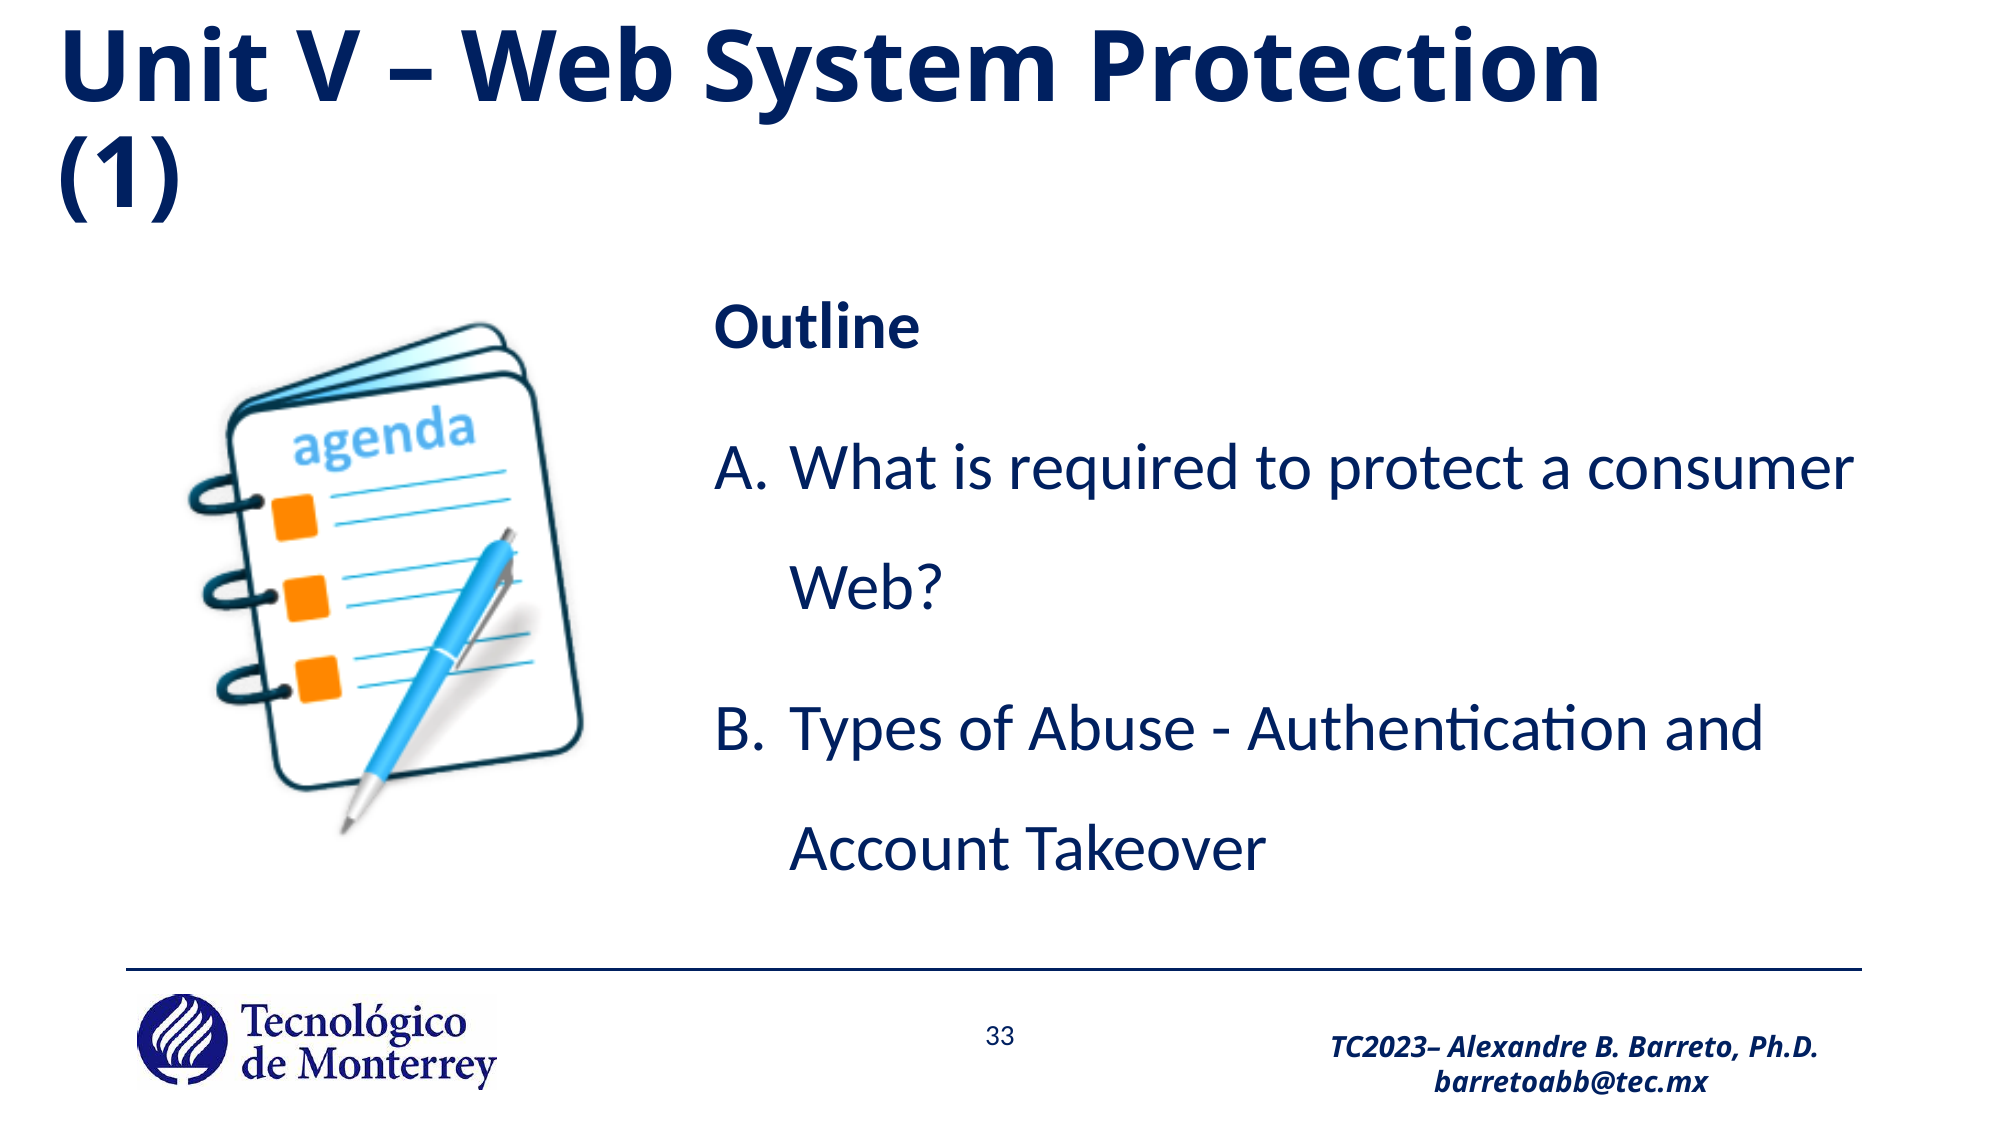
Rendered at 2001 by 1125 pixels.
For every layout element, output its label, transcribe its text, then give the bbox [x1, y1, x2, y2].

title Unit V – Web System Protection (1) [42, 7, 1715, 238]
list Outline What is required to protect a consumer Web? Types of Abuse - Authentication and Account Takeover [699, 223, 1916, 902]
picture [137, 994, 497, 1090]
picture [70, 280, 672, 848]
